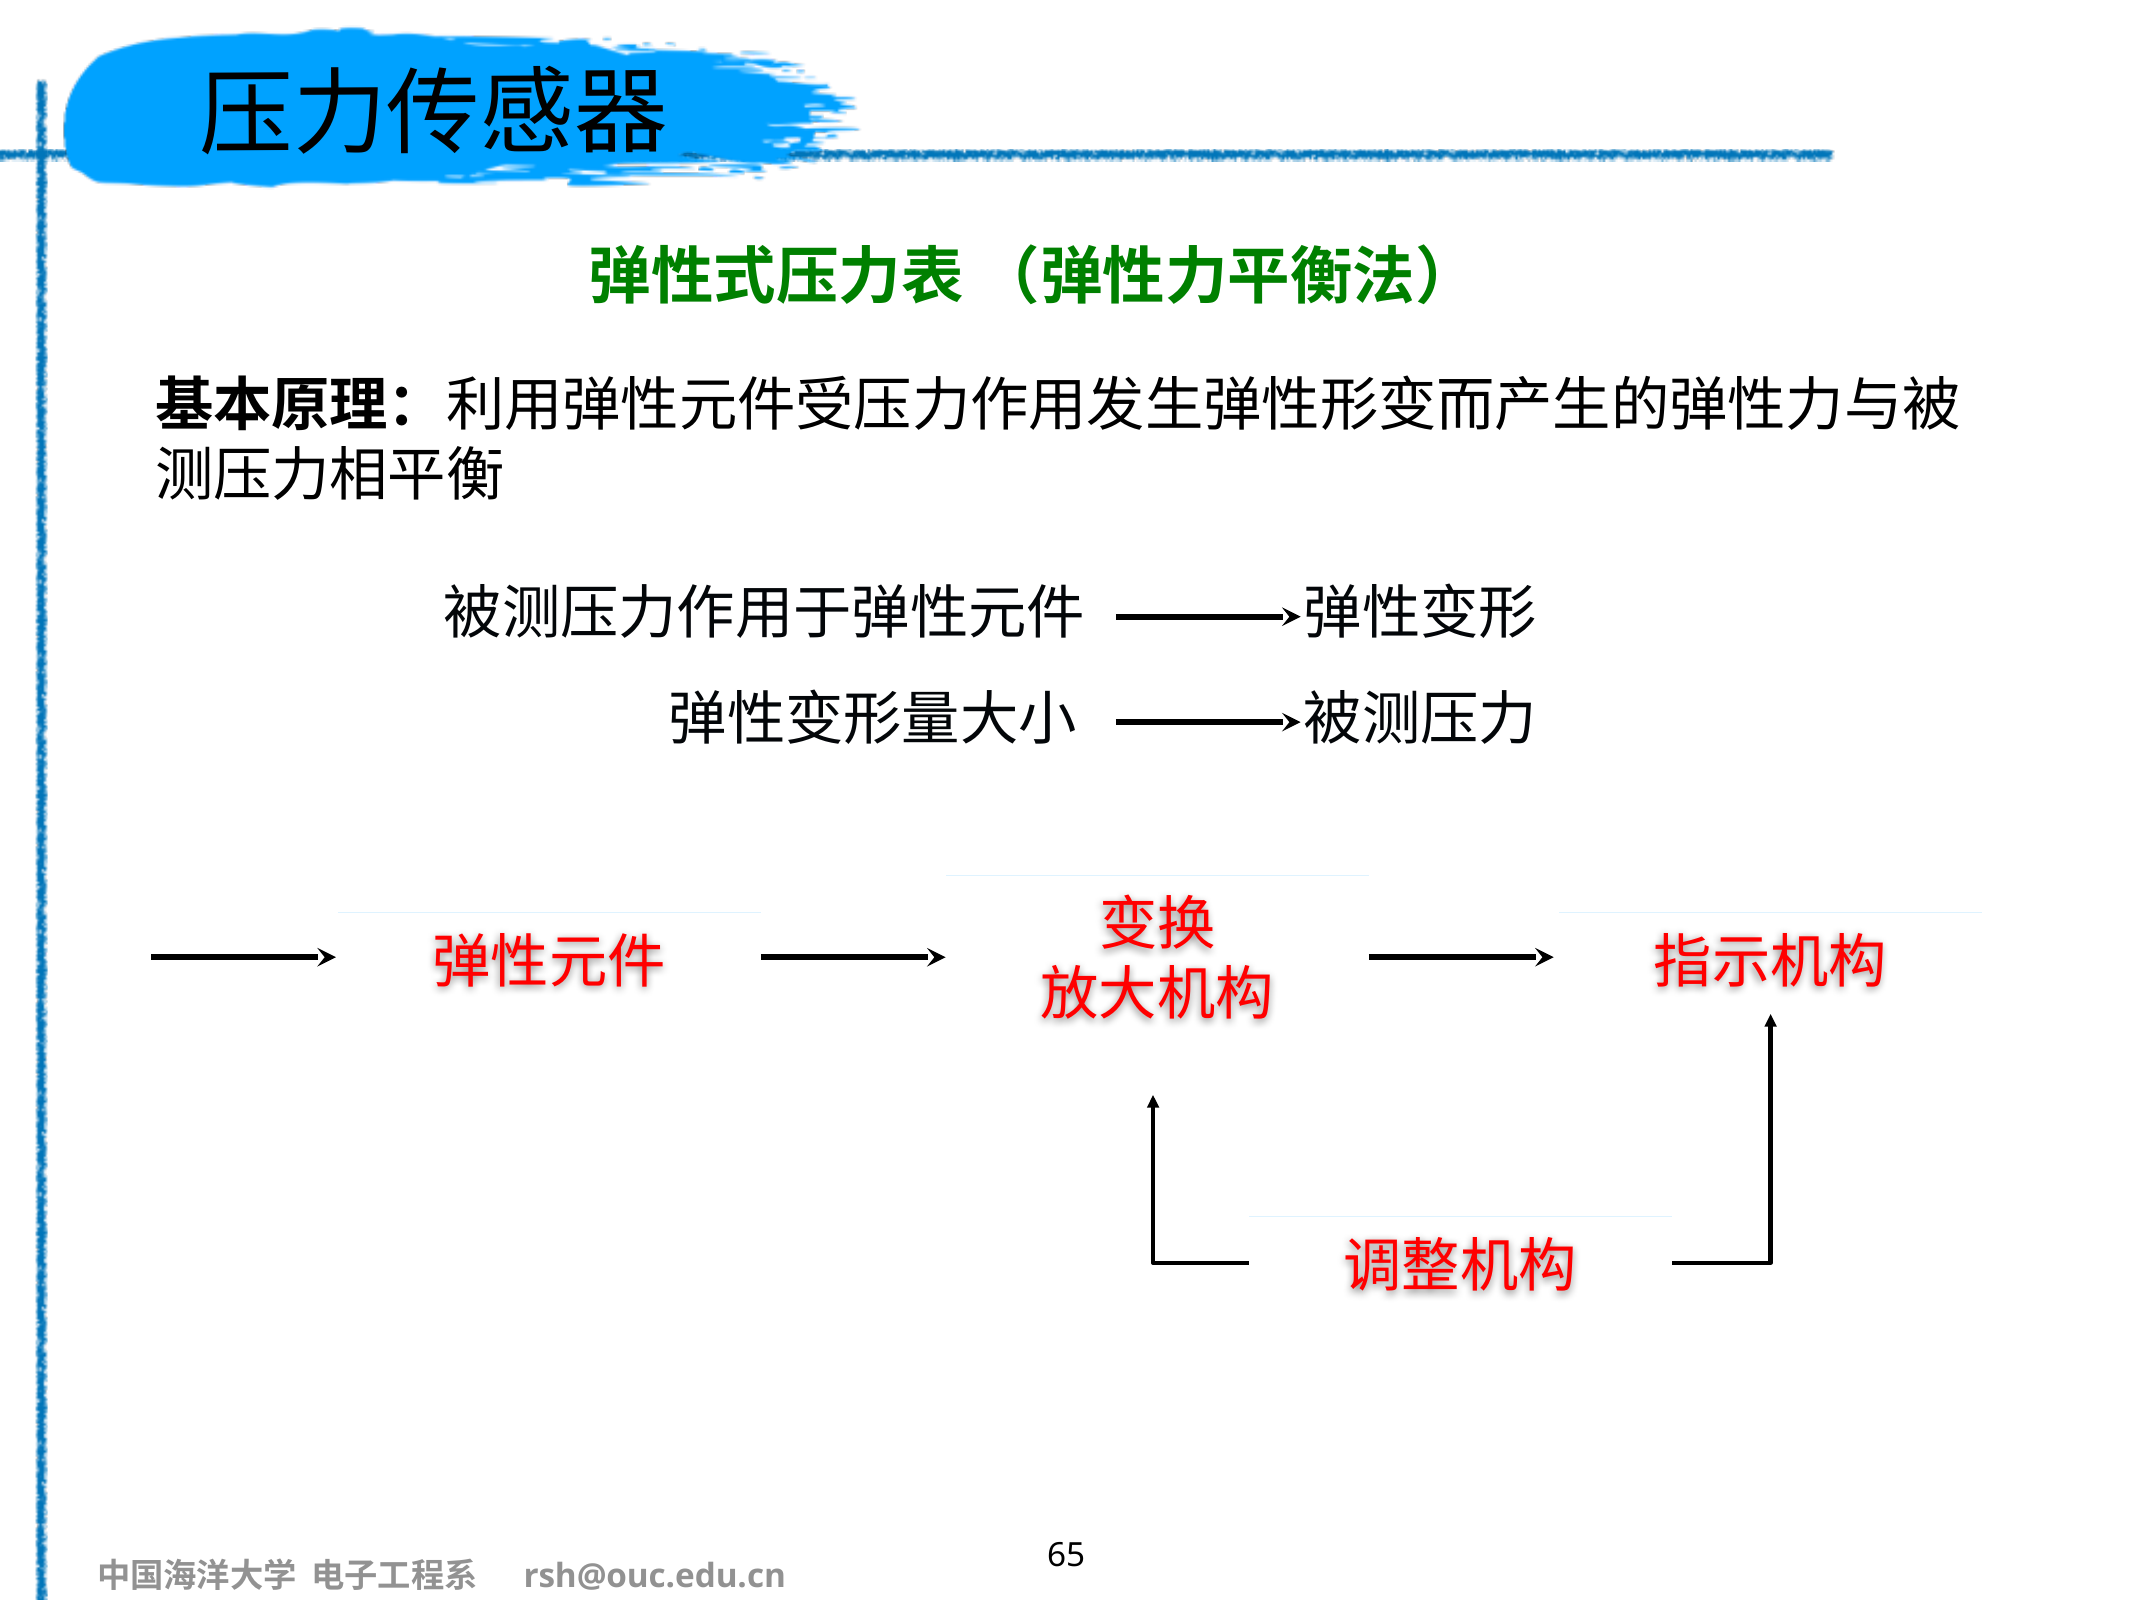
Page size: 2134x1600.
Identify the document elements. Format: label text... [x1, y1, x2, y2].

text_box 基本原理：利用弹性元件受压力作用发生弹性形变而产生的弹性力与被测压力相平衡 [146, 359, 1987, 516]
picture [0, 24, 68, 1600]
title 压力传感器 [67, 14, 800, 202]
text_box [433, 560, 1547, 767]
text_box 弹性式压力表 （弹性力平衡法） [580, 190, 1487, 320]
picture [799, 24, 1841, 190]
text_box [150, 873, 1983, 1311]
slide_number 65 [1037, 1524, 1095, 1579]
